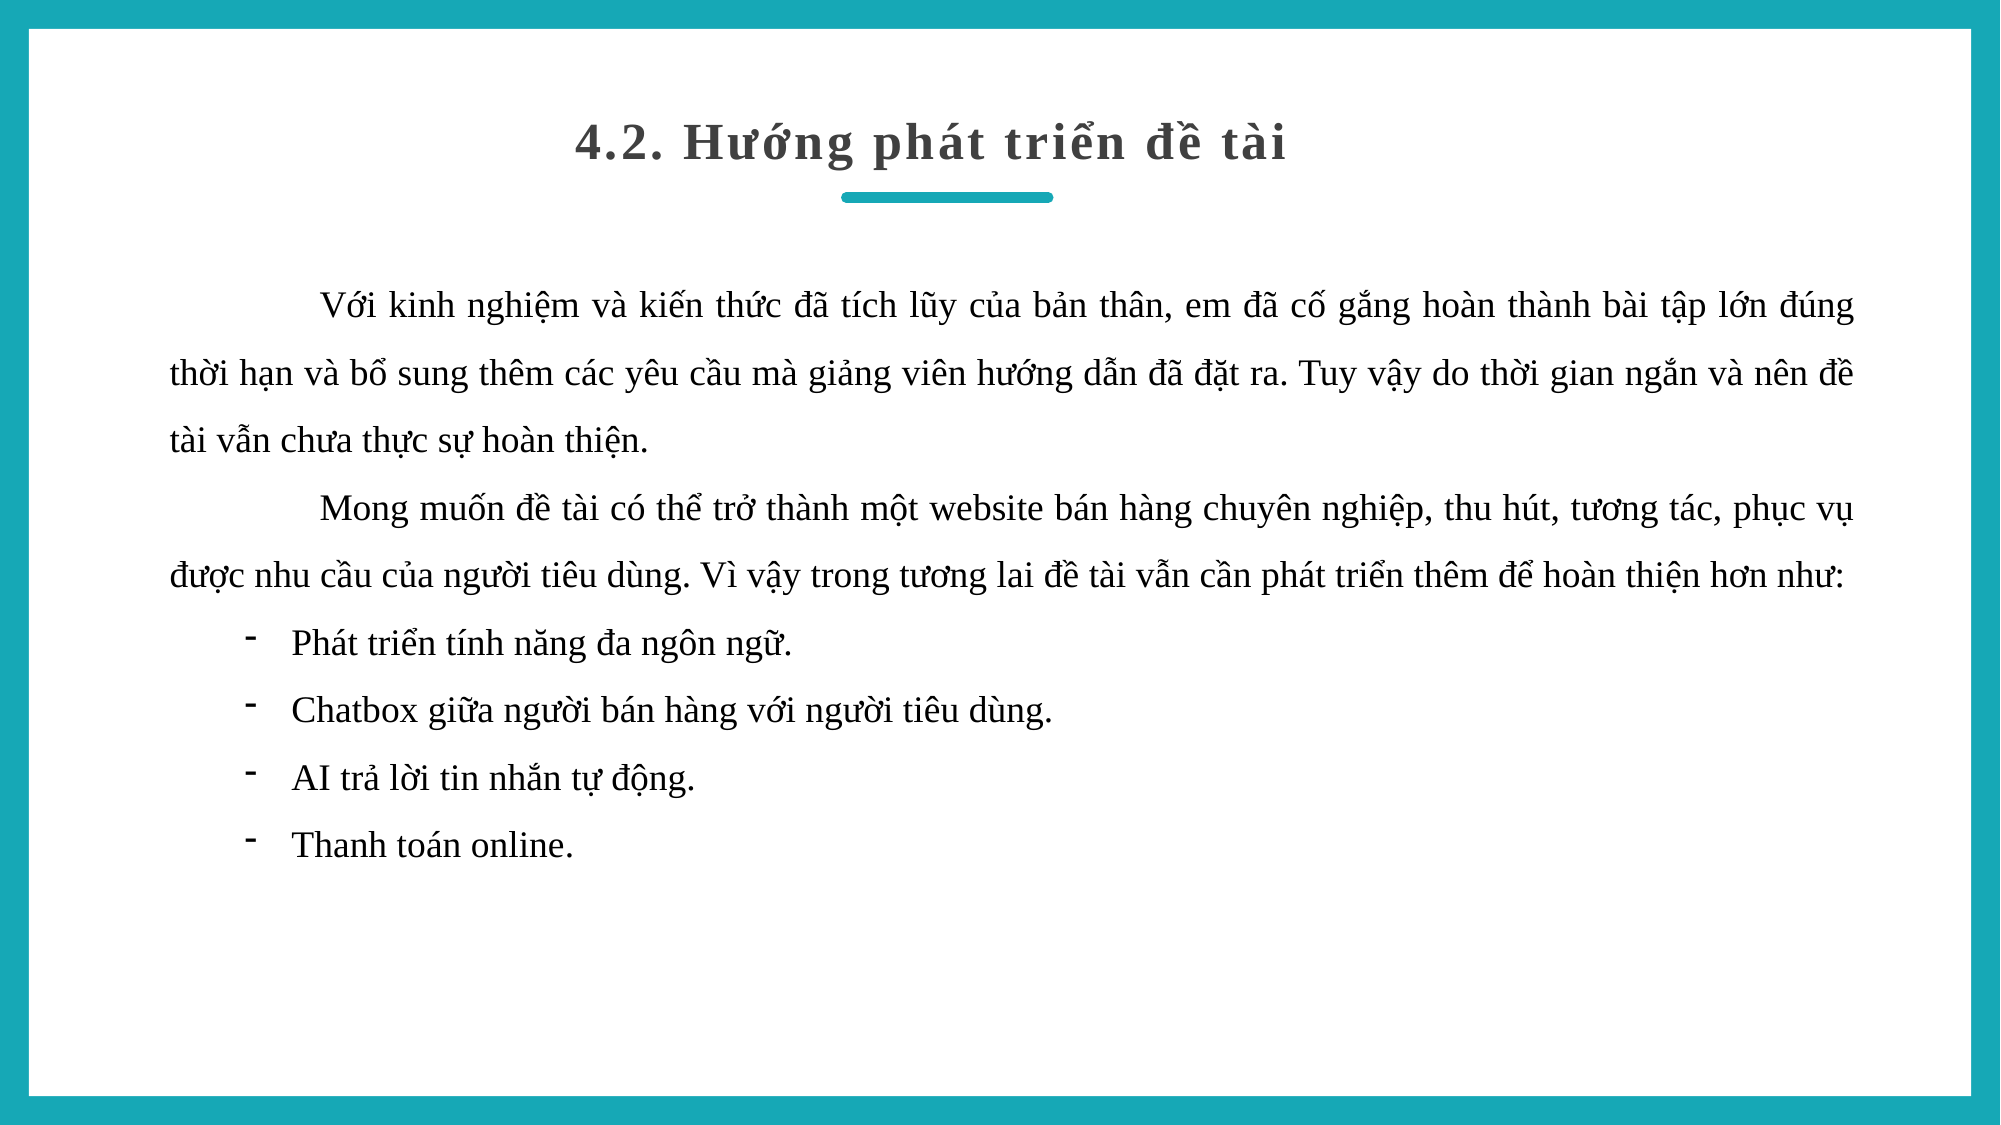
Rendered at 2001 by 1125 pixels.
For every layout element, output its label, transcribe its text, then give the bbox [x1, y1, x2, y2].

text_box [541, 99, 1322, 216]
text_box Với kinh nghiệm và kiến thức đã tích lũy của bản thân, em đã cố gắng hoàn thành bài tập lớn đúng thời hạn và bổ sung thêm các yêu cầu mà giảng viên hướng dẫn đã đặt ra. Tuy vậy do thời gian ngắn và nên đề tài vẫn chưa thực sự hoàn thiện. Mong muốn đề tài có thể trở thành một website bán hàng chuyên nghiệp, thu hút, tương tác, phục vụ được nhu cầu của người tiêu dùng. Vì vậy trong tương lai đề tài vẫn cần phát triển thêm để hoàn thiện hơn như: Phát triển tính năng đa ngôn ngữ. Chatbox giữa người bán hàng với người tiêu dùng. AI trả lời tin nhắn tự động. Thanh toán online. [169, 257, 1857, 980]
